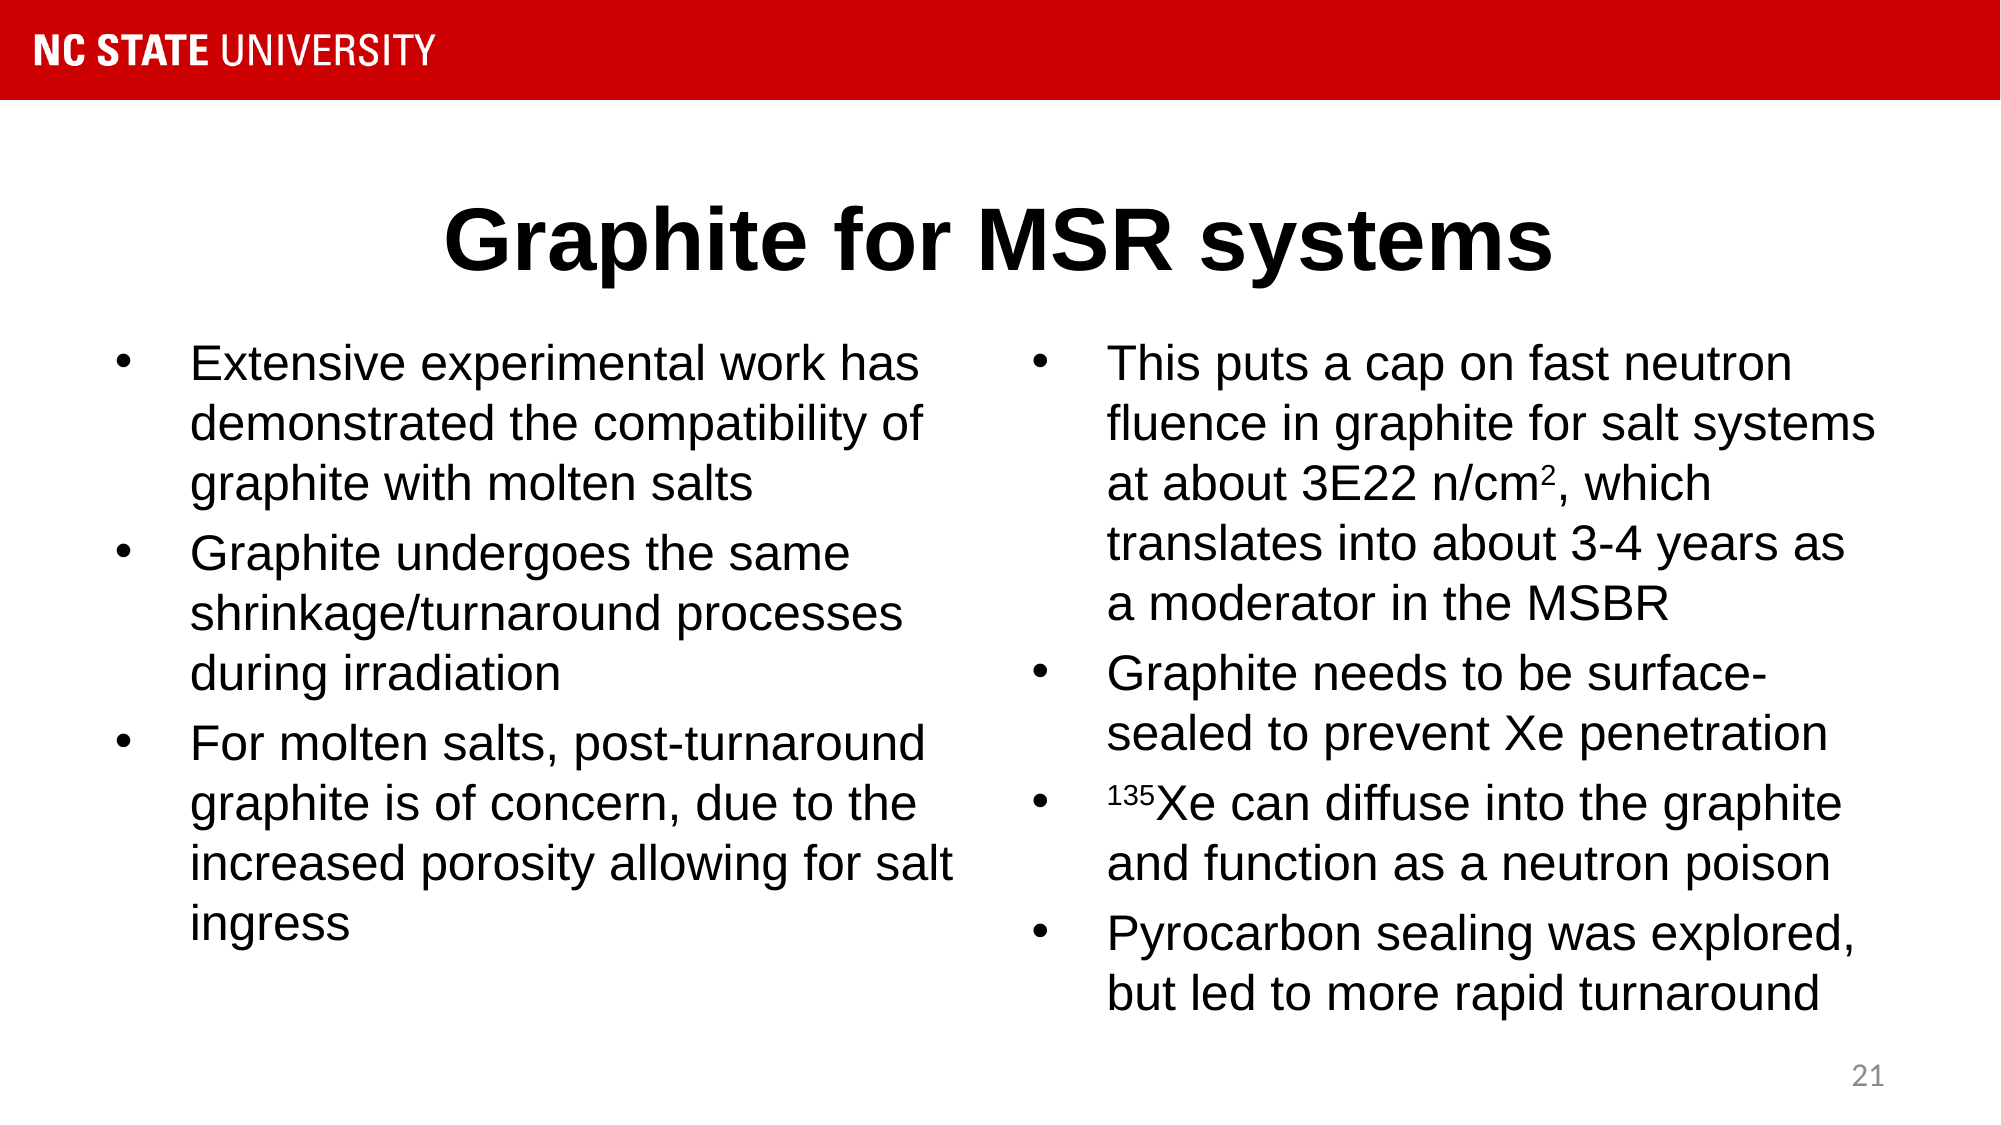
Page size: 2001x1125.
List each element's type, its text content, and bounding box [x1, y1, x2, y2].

list This puts a cap on fast neutron fluence in graphite for salt systems at about 3E22 n/cm2, which translates into about 3-4 years as a moderator in the MSBR Graphite needs to be surface-sealed to prevent Xe penetration 135Xe can diffuse into the graphite and function as a neutron poison Pyrocarbon sealing was explored, but led to more rapid turnaround [1016, 322, 1900, 1005]
list Extensive experimental work has demonstrated the compatibility of graphite with molten salts Graphite undergoes the same shrinkage/turnaround processes during irradiation For molten salts, post-turnaround graphite is of concern, due to the increased porosity allowing for salt ingress [99, 322, 984, 1005]
picture [0, 0, 2001, 100]
slide_number 21 [1433, 1042, 1900, 1103]
title Graphite for MSR systems [99, 147, 1900, 323]
